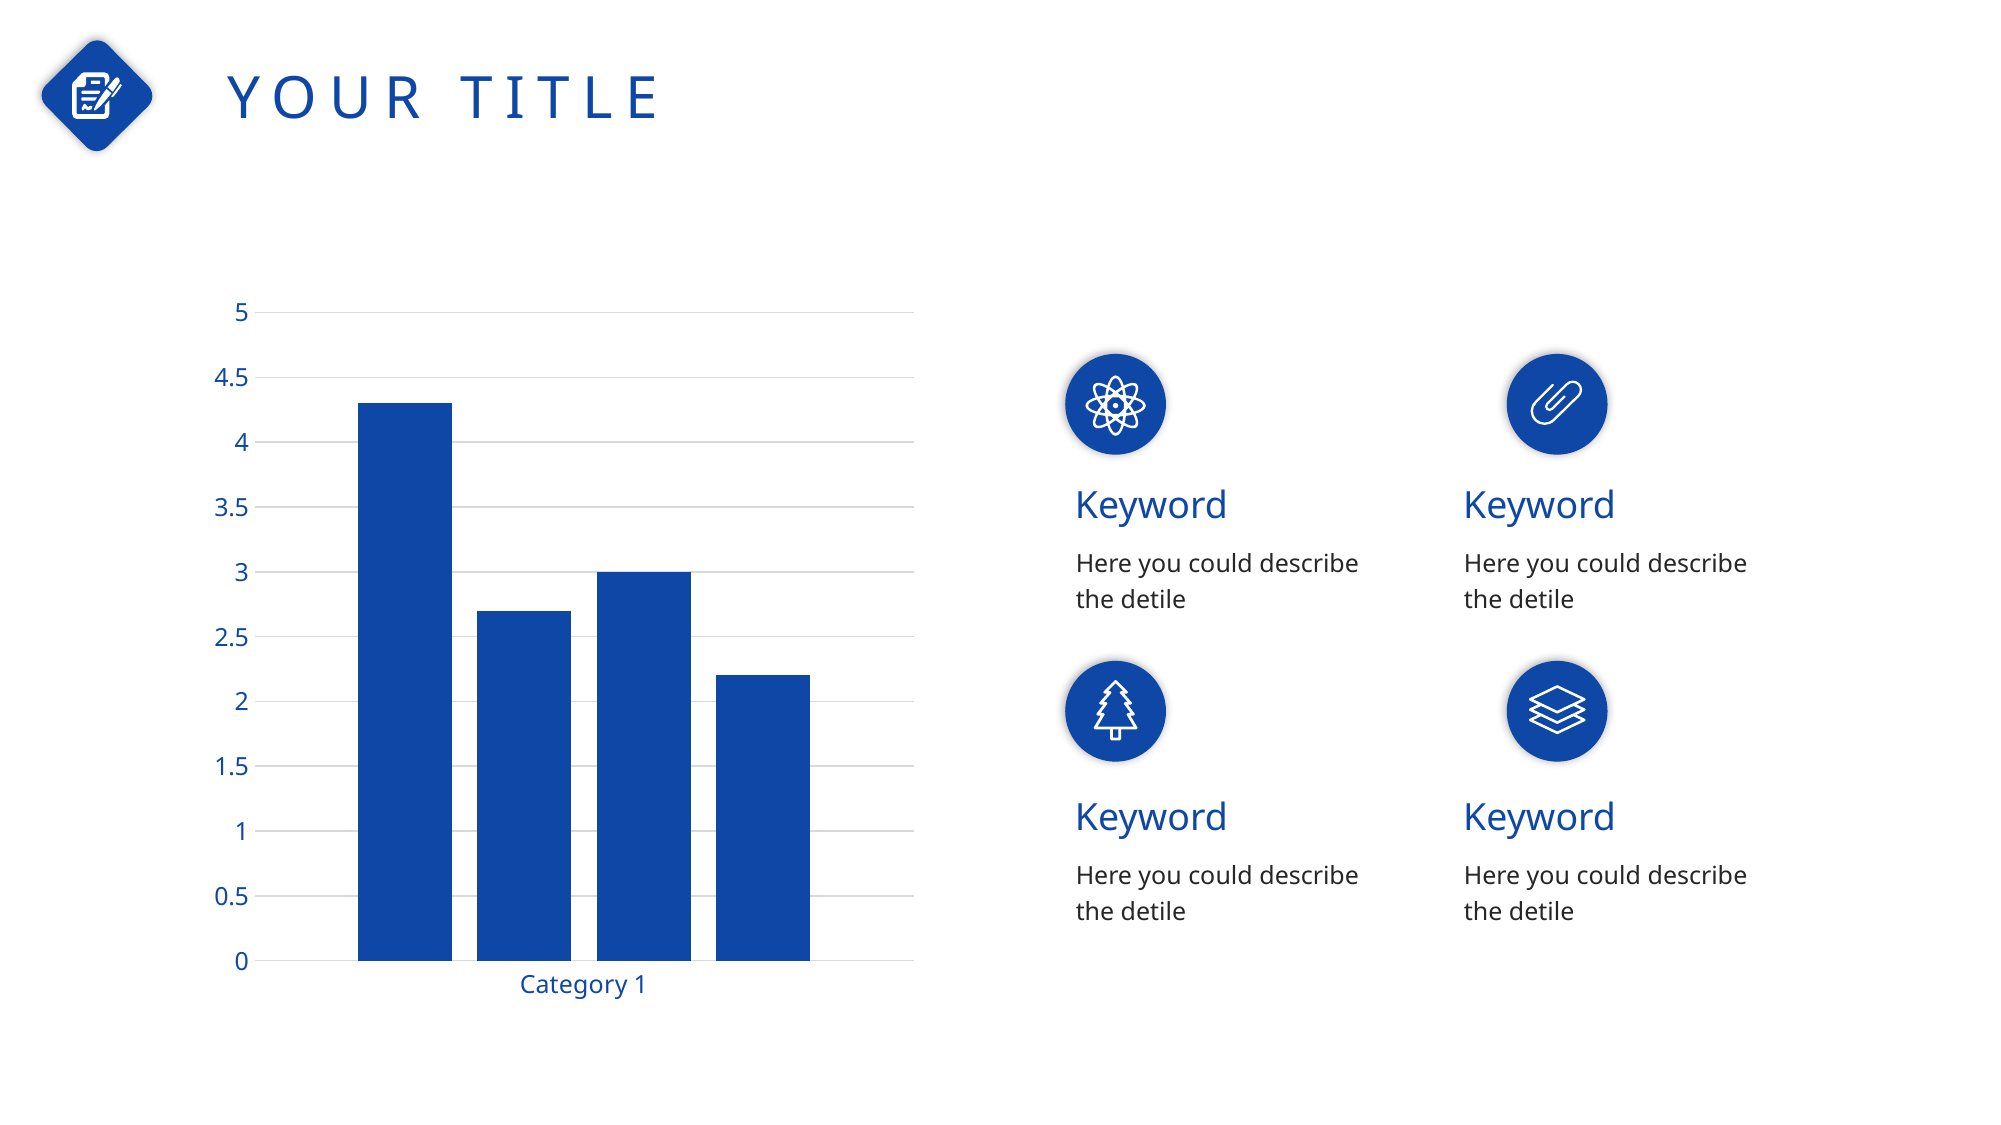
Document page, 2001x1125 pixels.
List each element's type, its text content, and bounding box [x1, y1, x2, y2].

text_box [1065, 660, 1390, 935]
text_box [53, 52, 141, 140]
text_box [1463, 660, 1778, 935]
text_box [1463, 353, 1778, 622]
chart [199, 280, 929, 1016]
text_box YOUR TITLE [212, 52, 674, 138]
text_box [1065, 353, 1390, 622]
